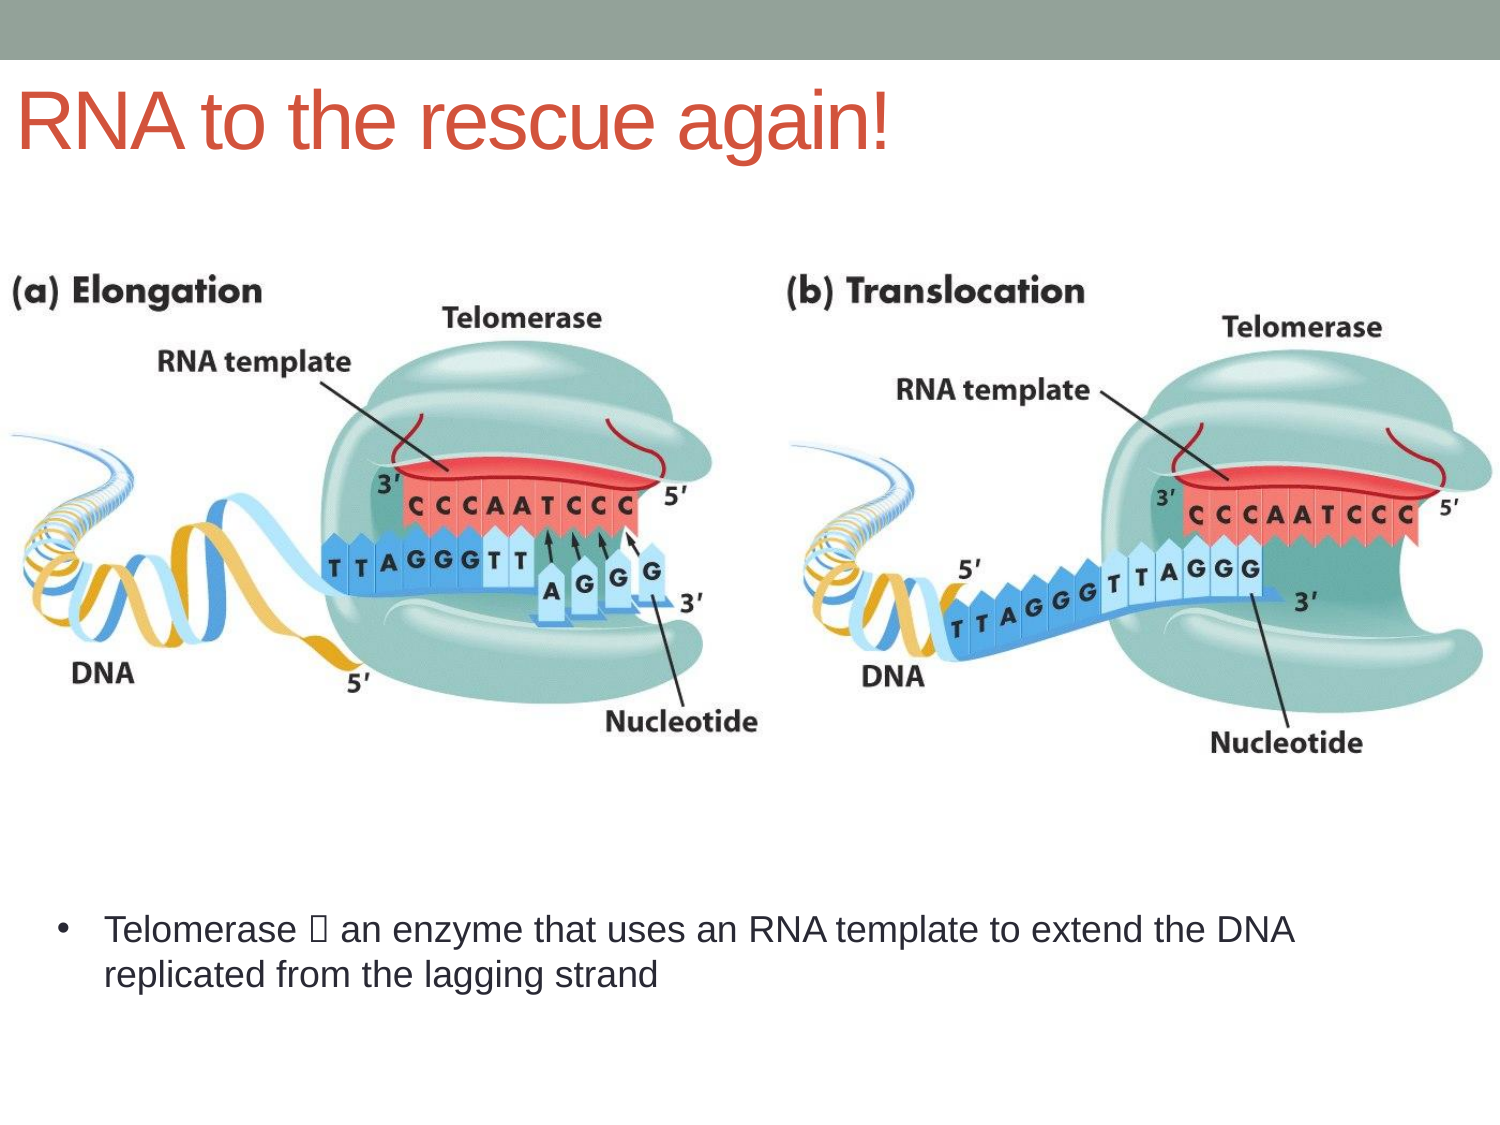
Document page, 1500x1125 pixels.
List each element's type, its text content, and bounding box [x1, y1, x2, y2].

title RNA to the rescue again! [0, 35, 1350, 198]
picture [0, 256, 1500, 768]
text_box Telomerase  an enzyme that uses an RNA template to extend the DNA replicated from the lagging strand [42, 897, 1469, 1003]
